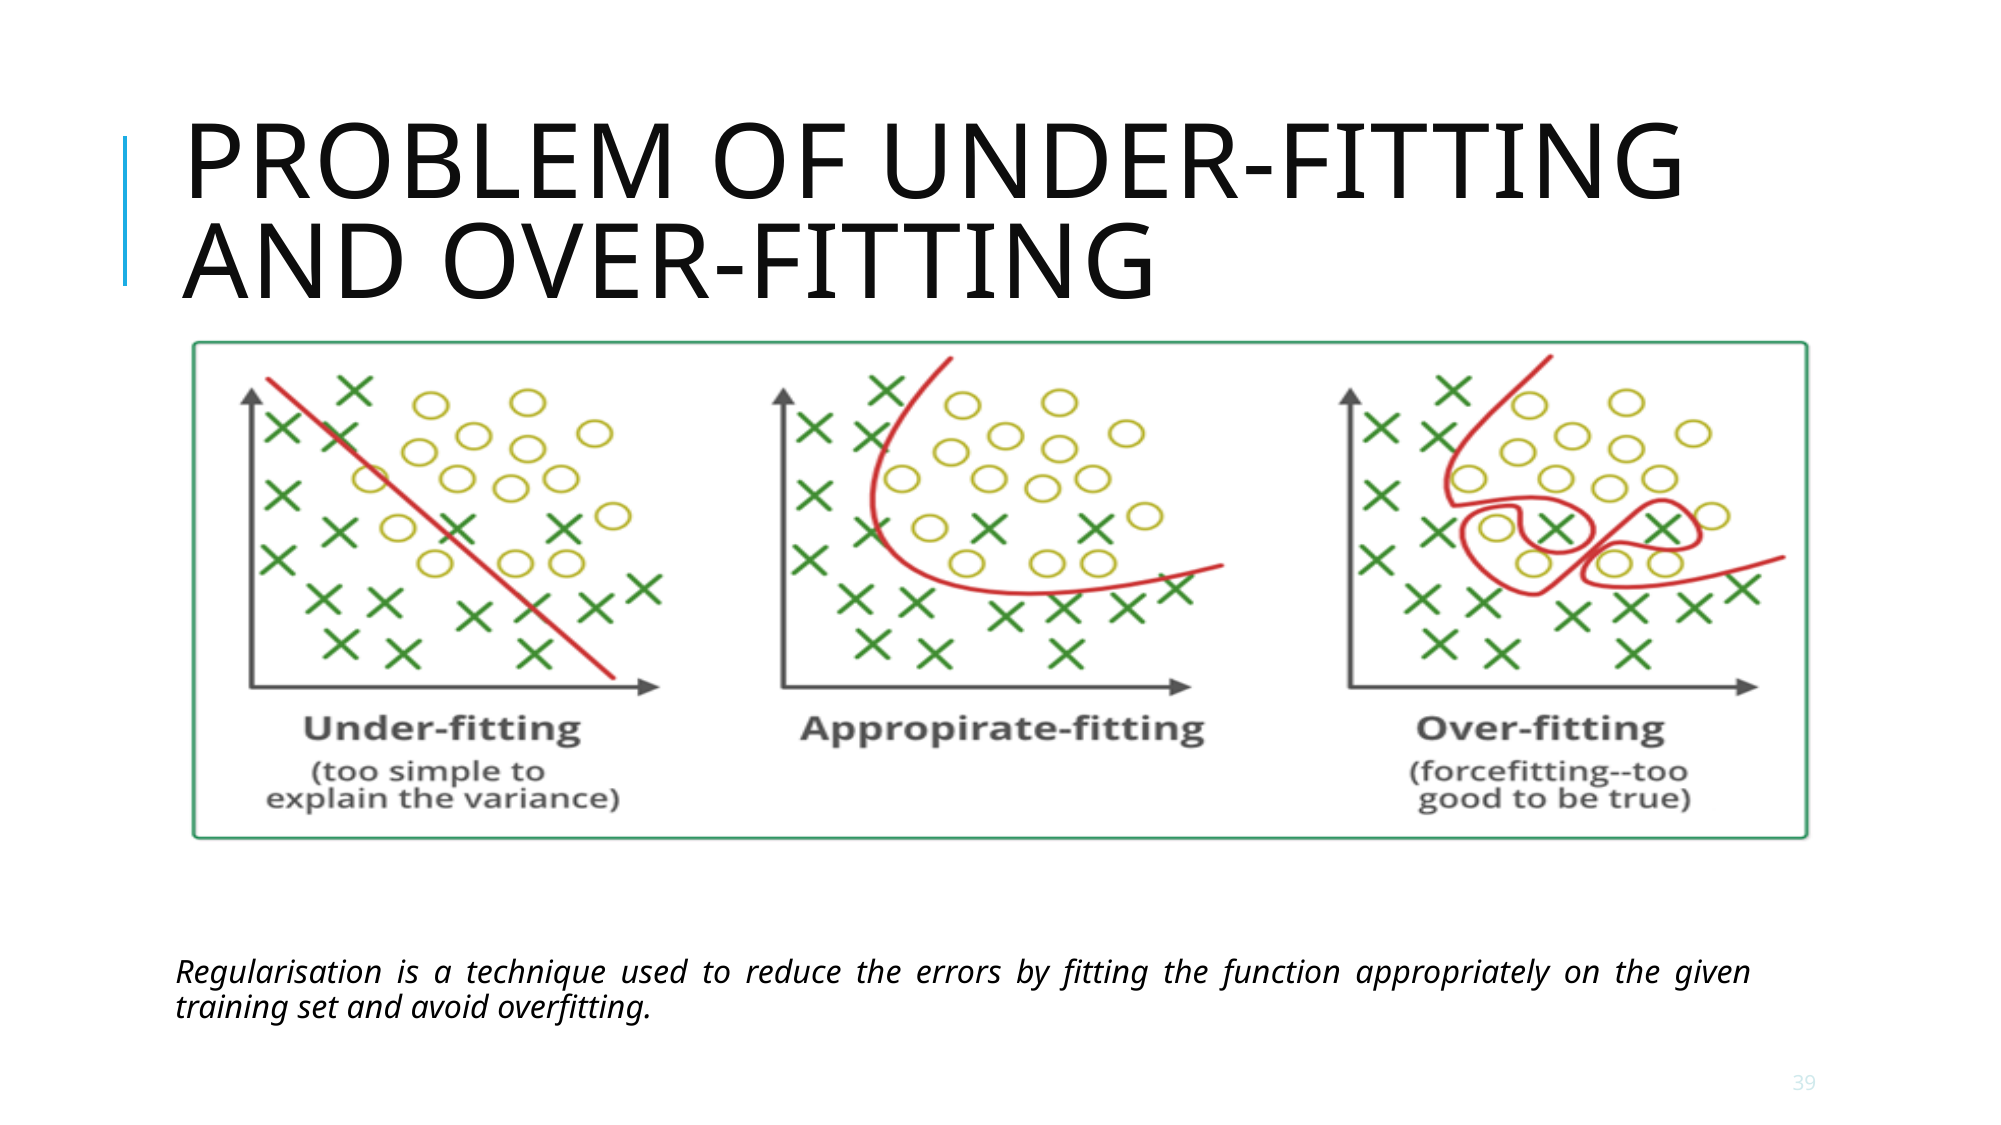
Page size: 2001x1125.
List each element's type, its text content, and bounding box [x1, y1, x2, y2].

slide_number 39 [1777, 1061, 1938, 1107]
picture [178, 335, 1822, 849]
title Problem of under-fitting and over-fitting [168, 96, 1763, 342]
list Regularisation is a technique used to reduce the errors by fitting the function appropriately on the given training set and avoid overfitting. [168, 375, 1763, 1035]
